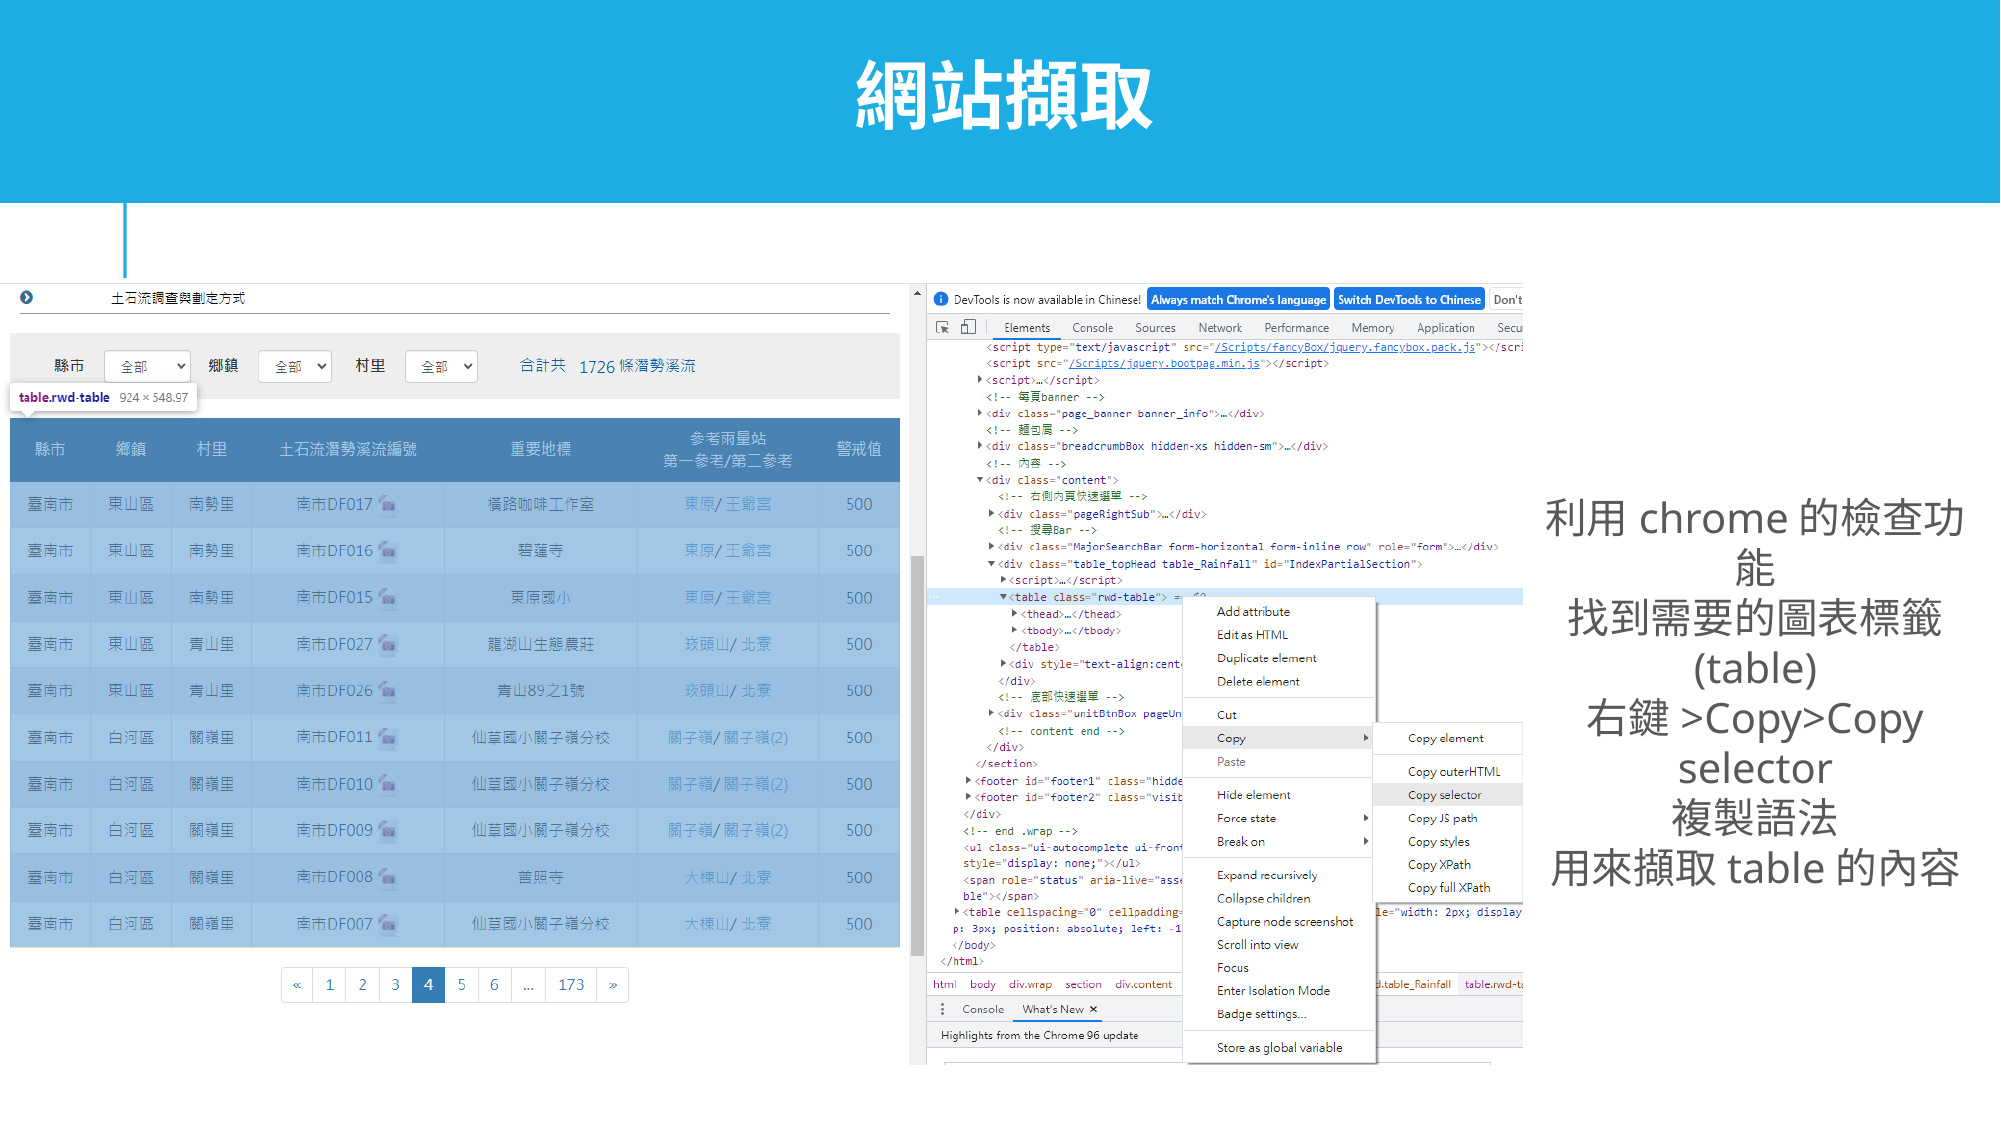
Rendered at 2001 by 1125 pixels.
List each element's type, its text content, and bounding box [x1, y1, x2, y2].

text_box 利用chrome的檢查功能 找到需要的圖表標籤 (table) 右鍵>Copy>Copy selector 複製語法 用來擷取table的內容 [1526, 484, 2000, 899]
picture [0, 278, 1523, 1065]
text_box 網站擷取 [427, 41, 1582, 237]
text_box [0, 0, 2000, 205]
